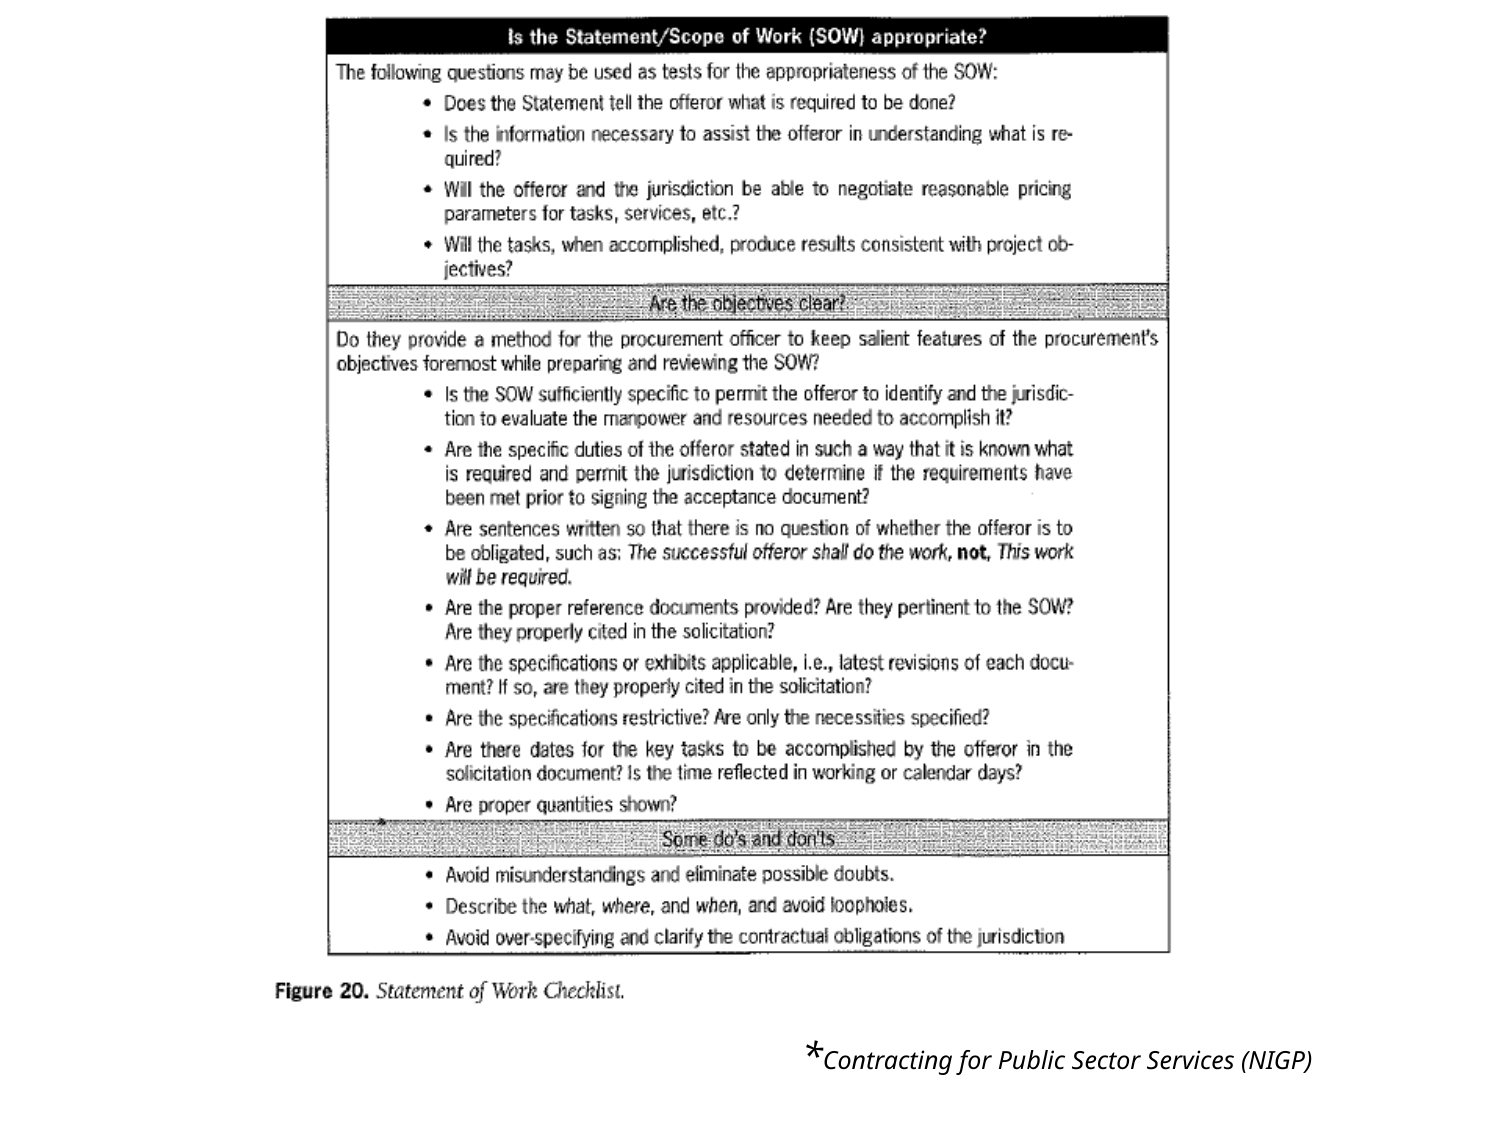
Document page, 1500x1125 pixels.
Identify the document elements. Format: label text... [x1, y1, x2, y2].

picture [262, 1, 1193, 1008]
text_box *Contracting for Public Sector Services (NIGP) [787, 1024, 1388, 1085]
